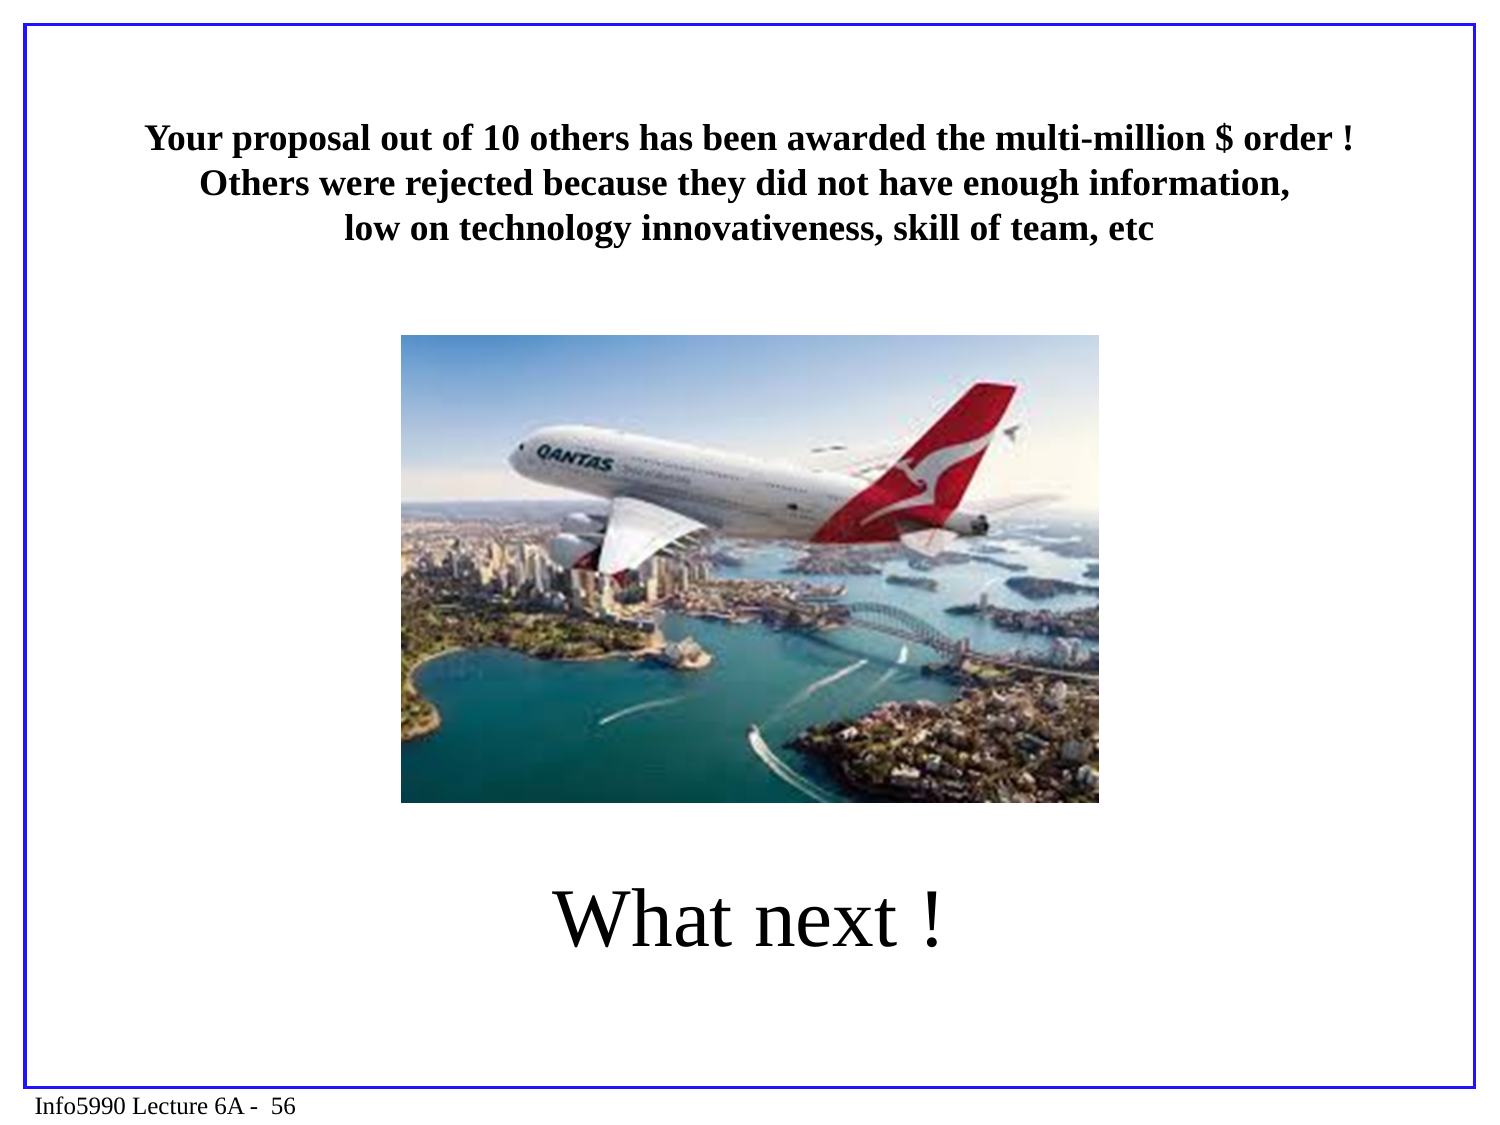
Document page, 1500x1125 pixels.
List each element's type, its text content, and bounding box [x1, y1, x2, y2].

text_box Your proposal out of 10 others has been awarded the multi-million $ order ! Others were rejected because they did not have enough information, low on technology innovativeness, skill of team, etc [129, 105, 1371, 256]
text_box What next ! [538, 856, 962, 971]
picture [400, 335, 1099, 804]
